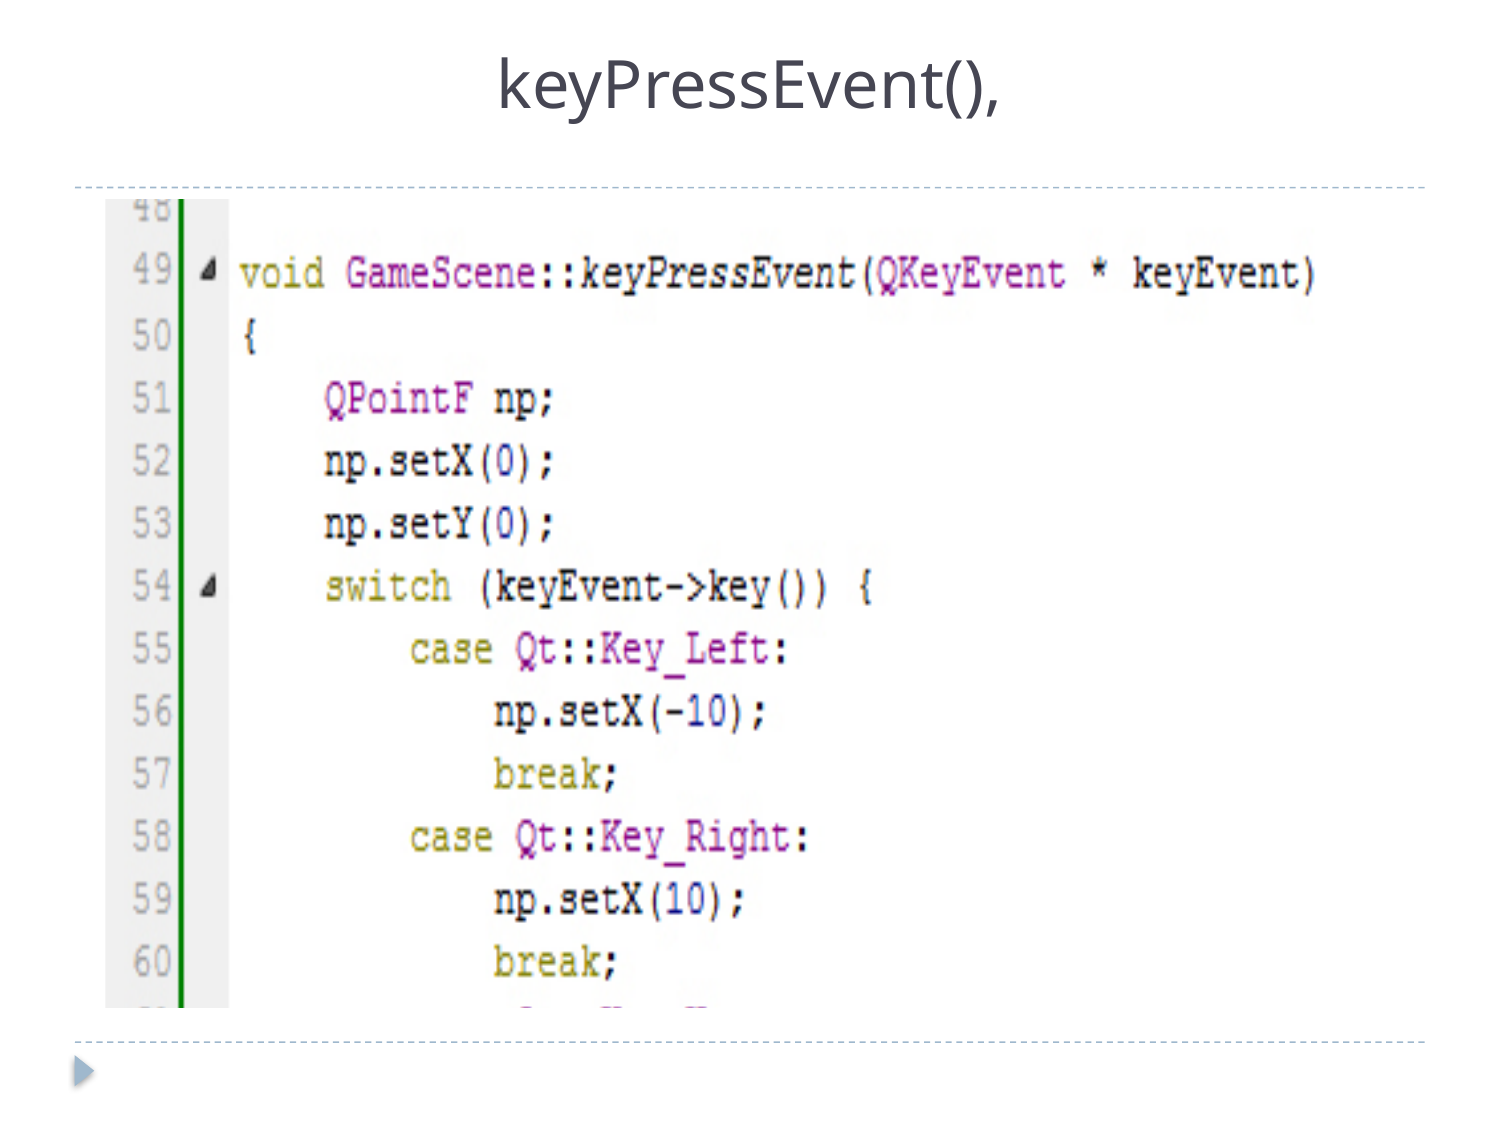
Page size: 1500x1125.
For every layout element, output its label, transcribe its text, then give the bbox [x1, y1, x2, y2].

title keyPressEvent(), [75, 24, 1425, 129]
picture [105, 198, 1325, 1008]
